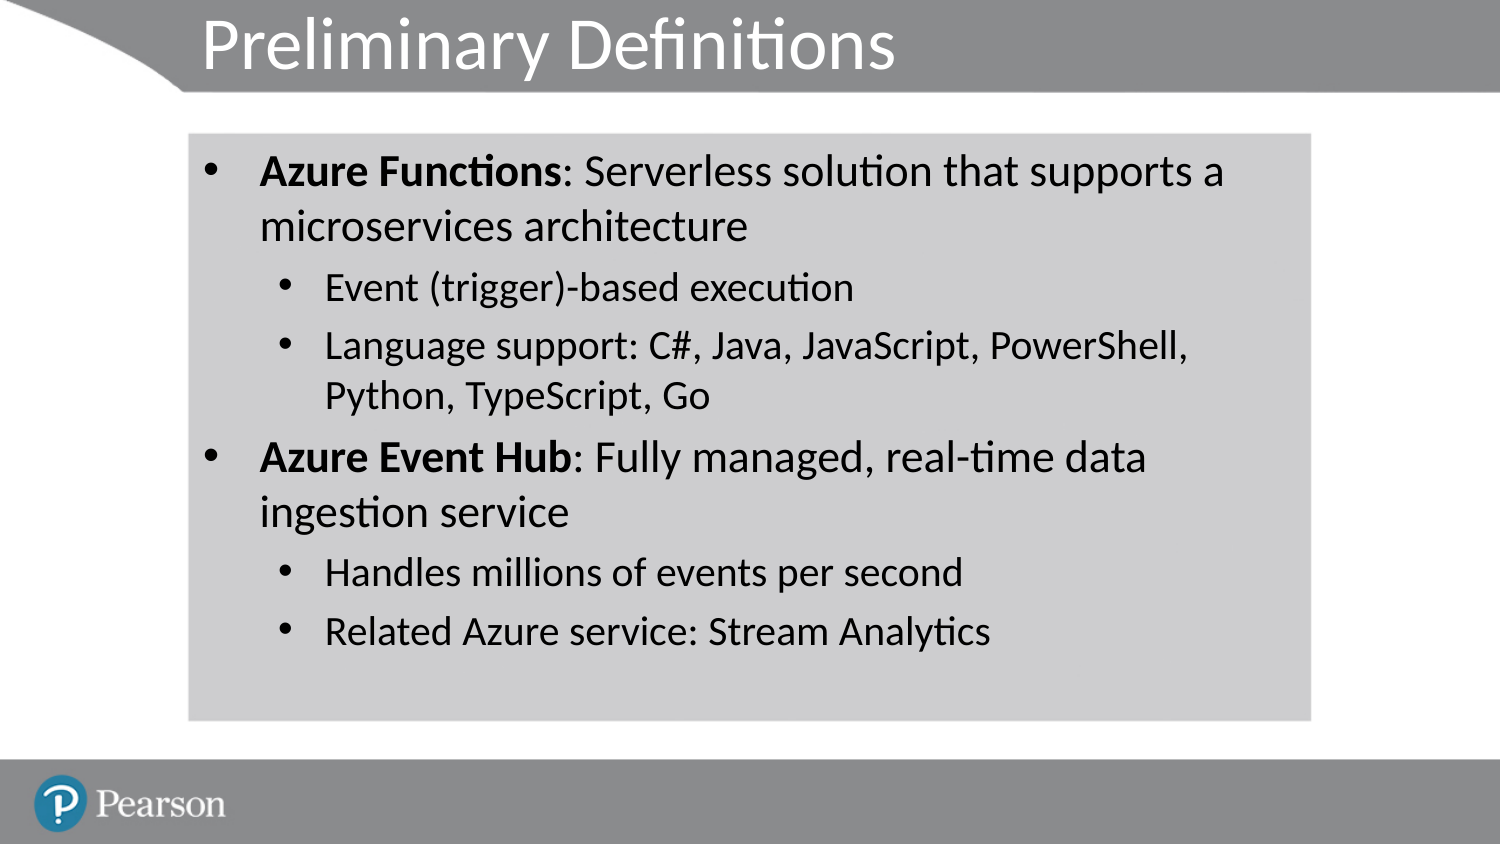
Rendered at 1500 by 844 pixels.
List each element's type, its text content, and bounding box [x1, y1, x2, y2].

title Preliminary Definitions [186, 0, 1425, 79]
picture [0, 0, 1500, 844]
list Azure Functions: Serverless solution that supports a microservices architecture Event (trigger)-based execution Language support: C#, Java, JavaScript, PowerShell, Python, TypeScript, Go Azure Event Hub: Fully managed, real-time data ingestion service Handles millions of events per second Related Azure service: Stream Analytics [188, 133, 1311, 716]
